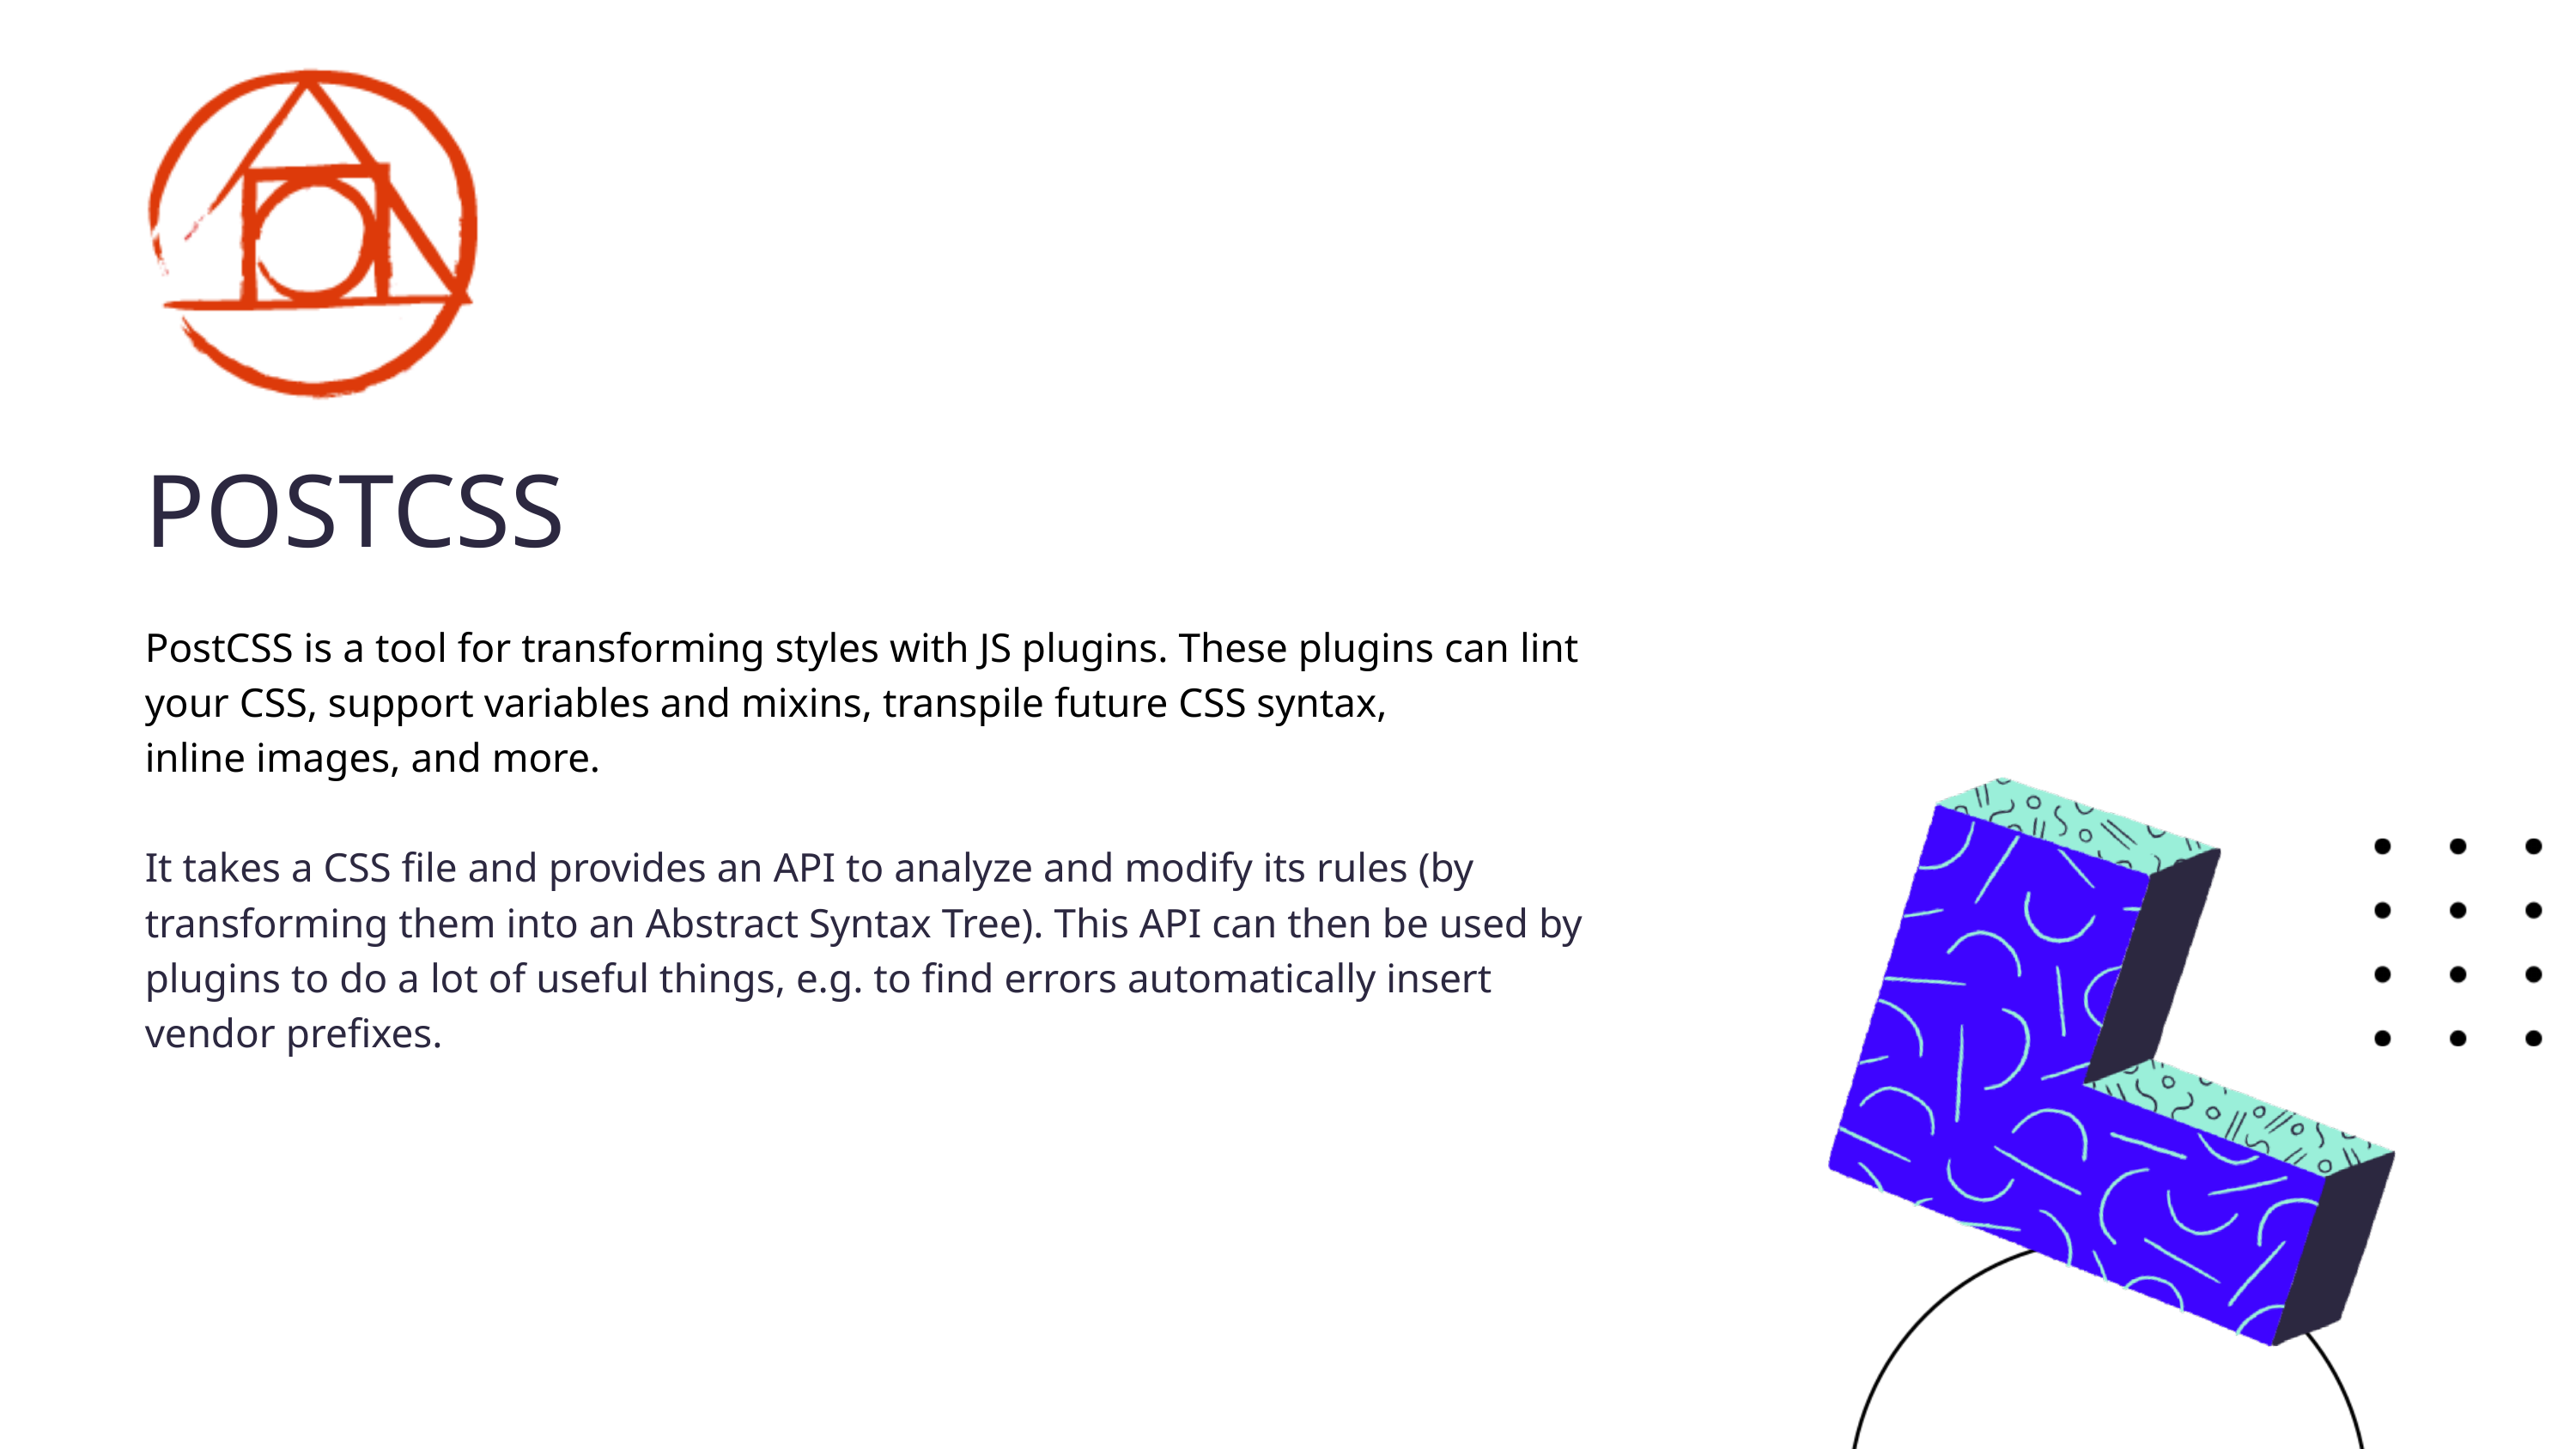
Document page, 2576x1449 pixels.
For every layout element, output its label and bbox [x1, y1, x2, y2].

picture [1769, 723, 2576, 1449]
text_box [144, 446, 1618, 1059]
picture [144, 64, 489, 403]
